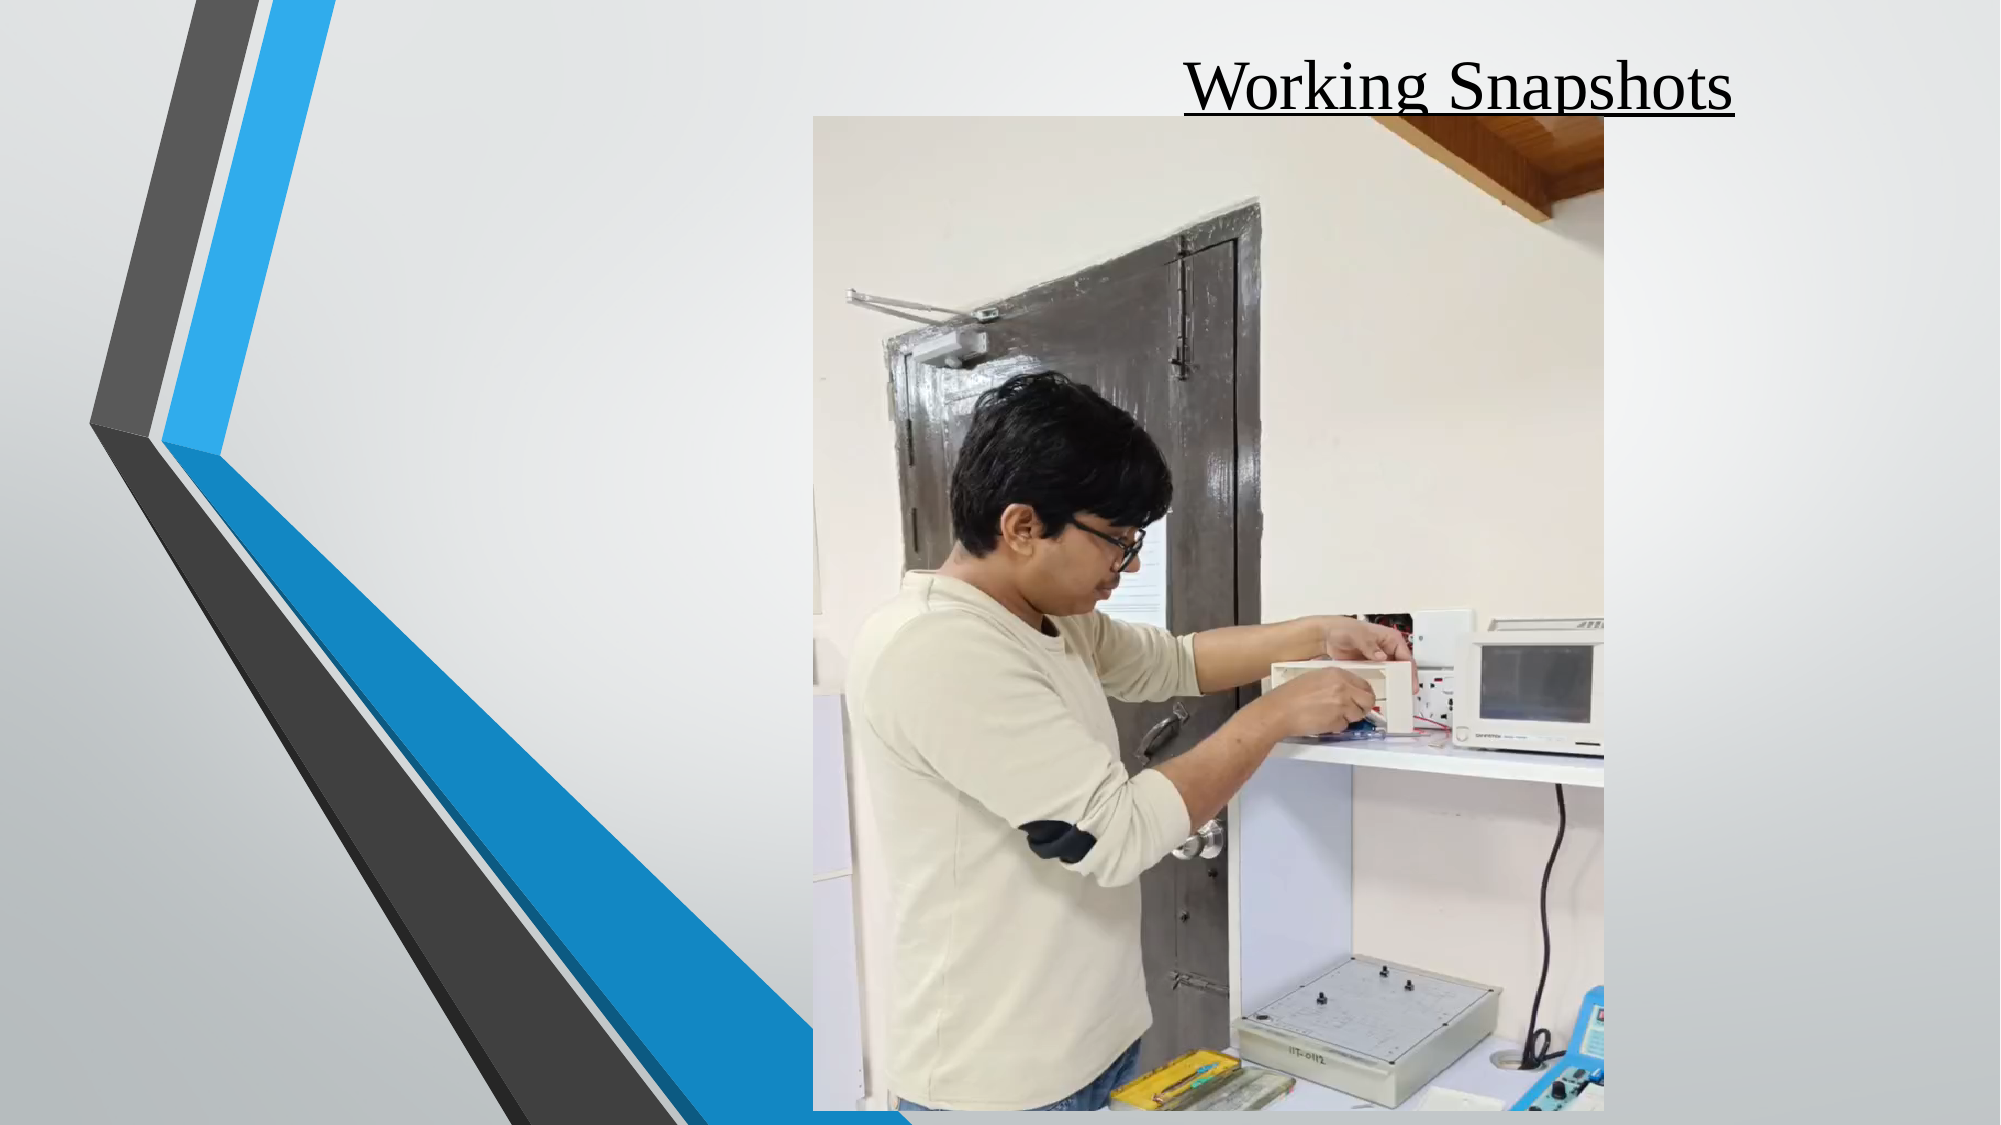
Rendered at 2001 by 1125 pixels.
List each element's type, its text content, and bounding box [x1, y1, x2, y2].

title Working Snapshots [249, 30, 1750, 132]
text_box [812, 115, 1606, 1113]
